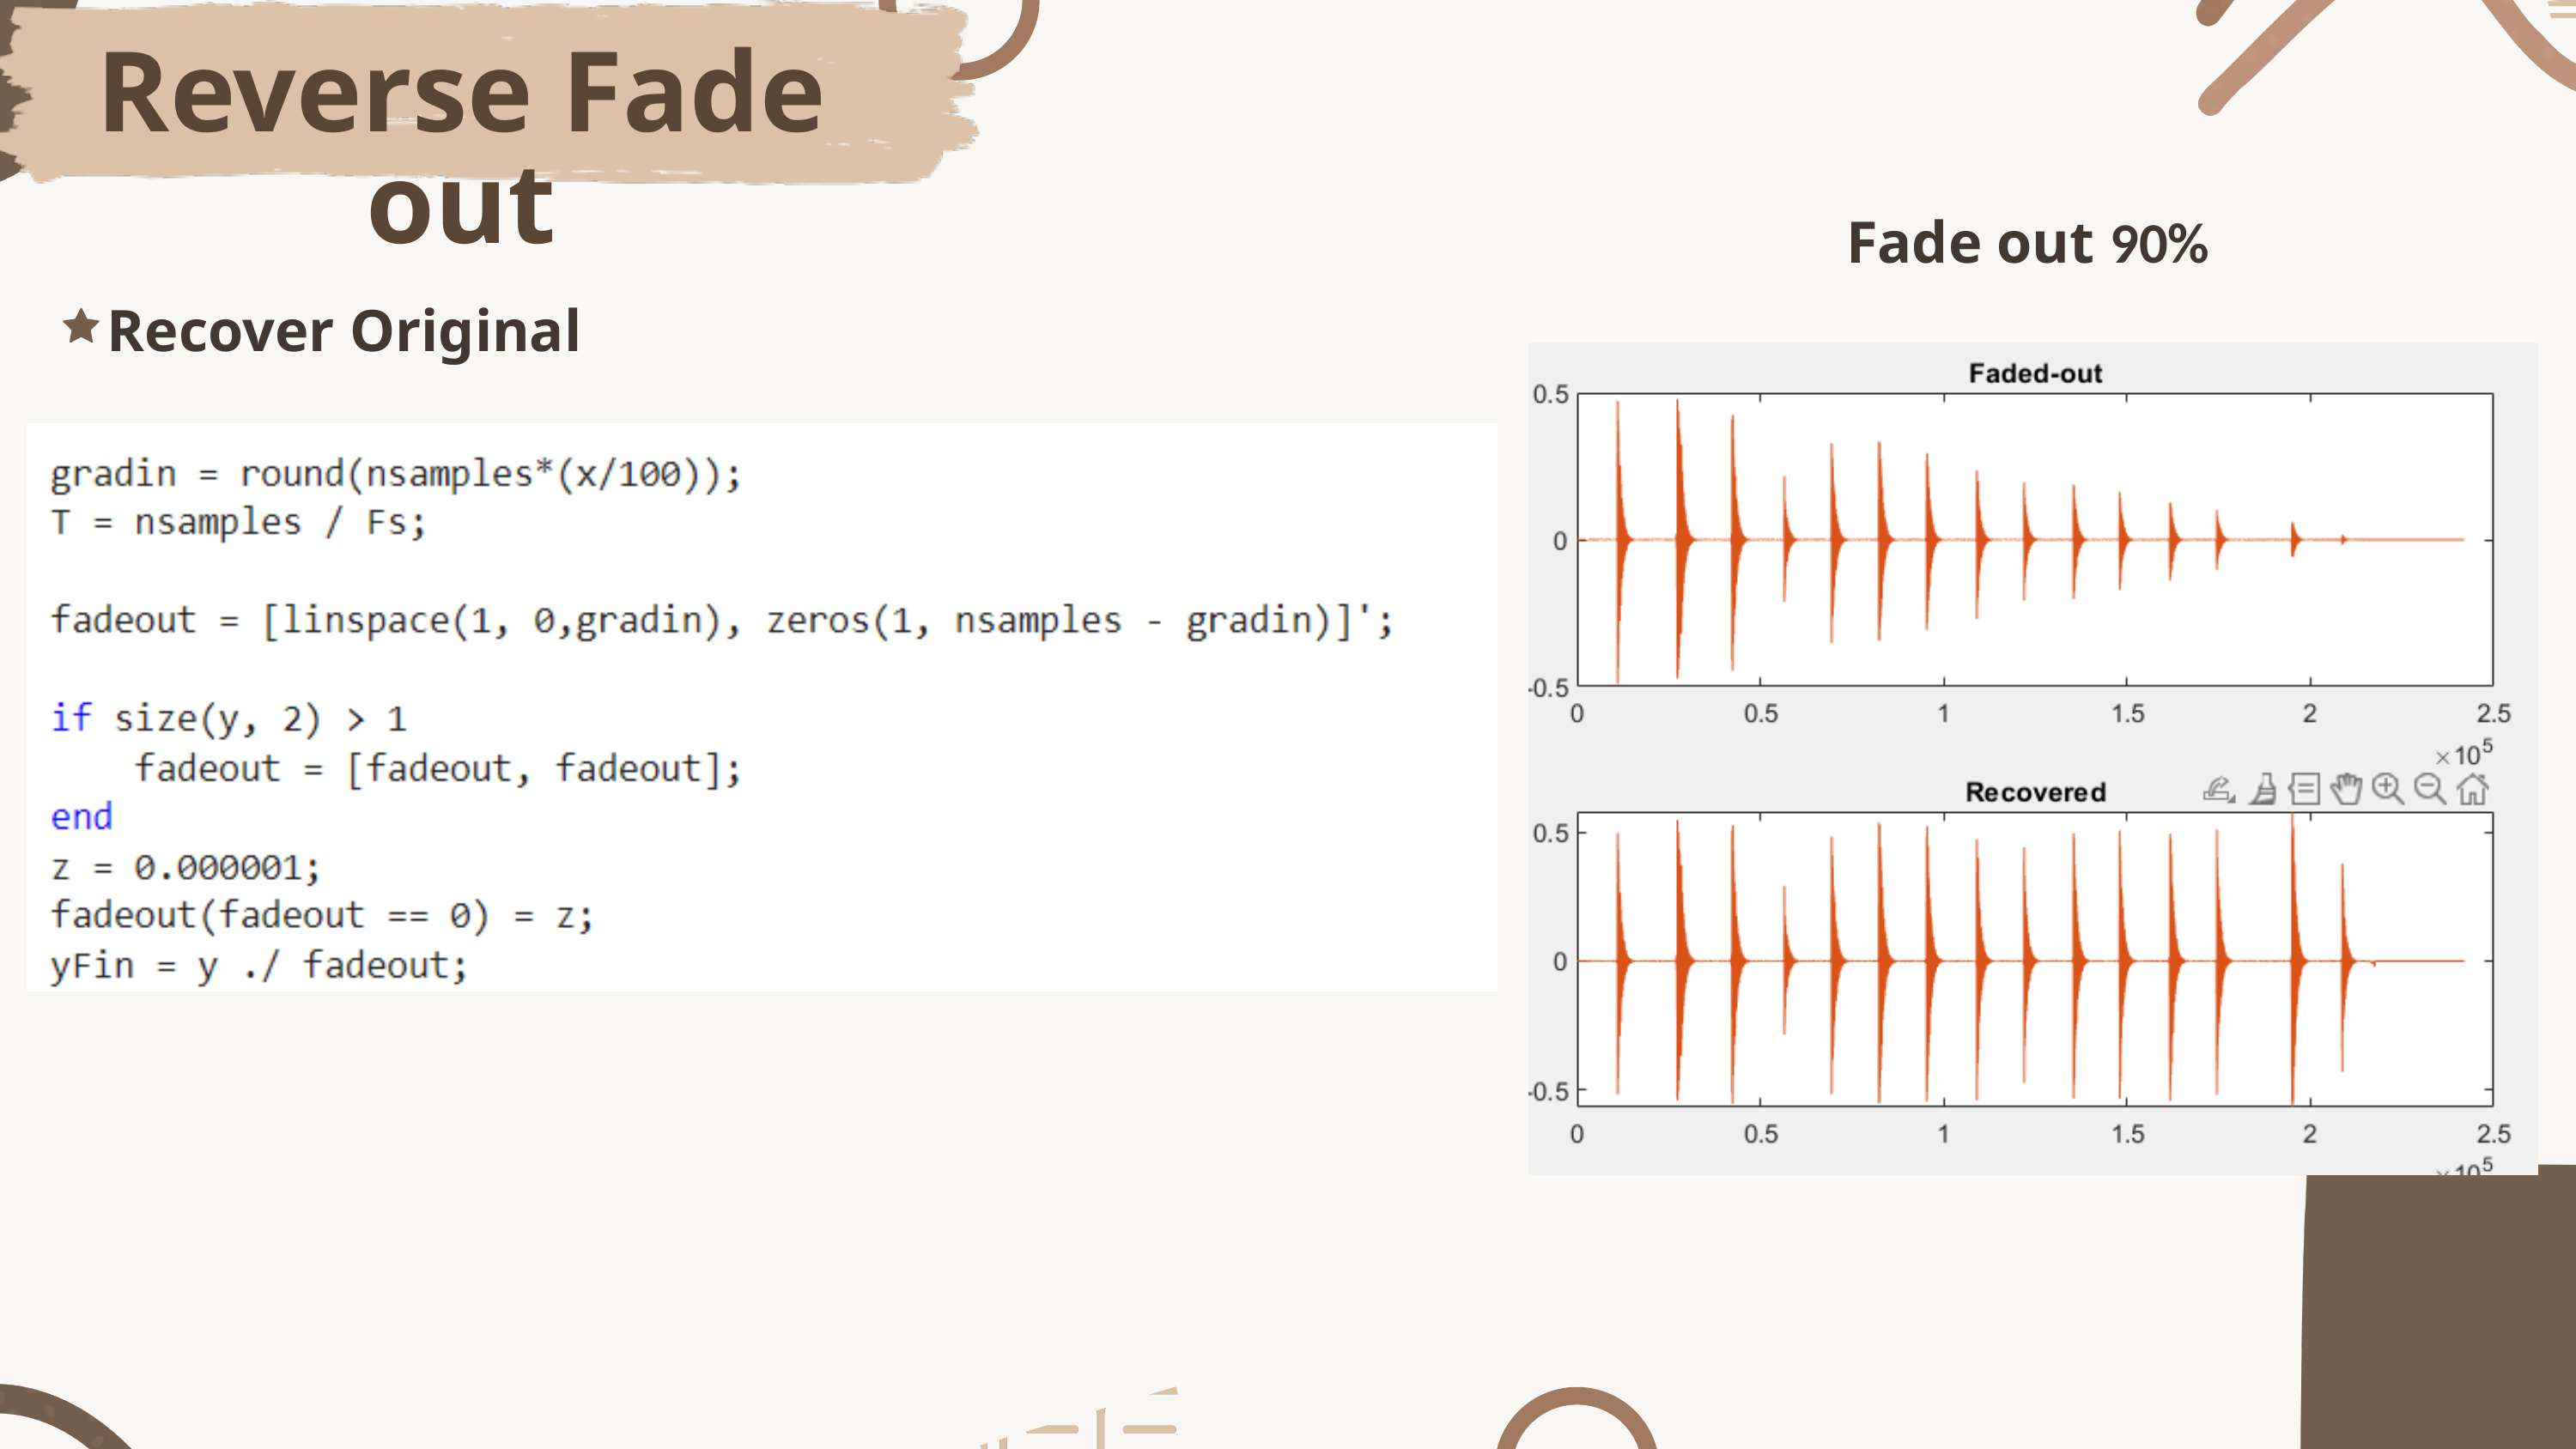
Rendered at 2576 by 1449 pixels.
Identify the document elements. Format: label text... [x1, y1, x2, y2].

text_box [62, 307, 100, 343]
text_box Fade out 90% [1845, 209, 2576, 276]
text_box [0, 187, 246, 379]
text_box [1494, 1386, 1660, 1449]
picture [27, 423, 1498, 992]
text_box [980, 1386, 1195, 1449]
text_box [2188, 0, 2576, 118]
text_box [2547, 0, 2576, 30]
text_box Recover Original [106, 298, 1139, 364]
text_box [2297, 1159, 2576, 1449]
text_box Reverse Fade out [27, 41, 896, 266]
text_box [0, 1337, 237, 1449]
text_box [878, 0, 1040, 81]
text_box [0, 0, 873, 187]
picture [1528, 343, 2539, 1176]
text_box [896, 88, 981, 187]
